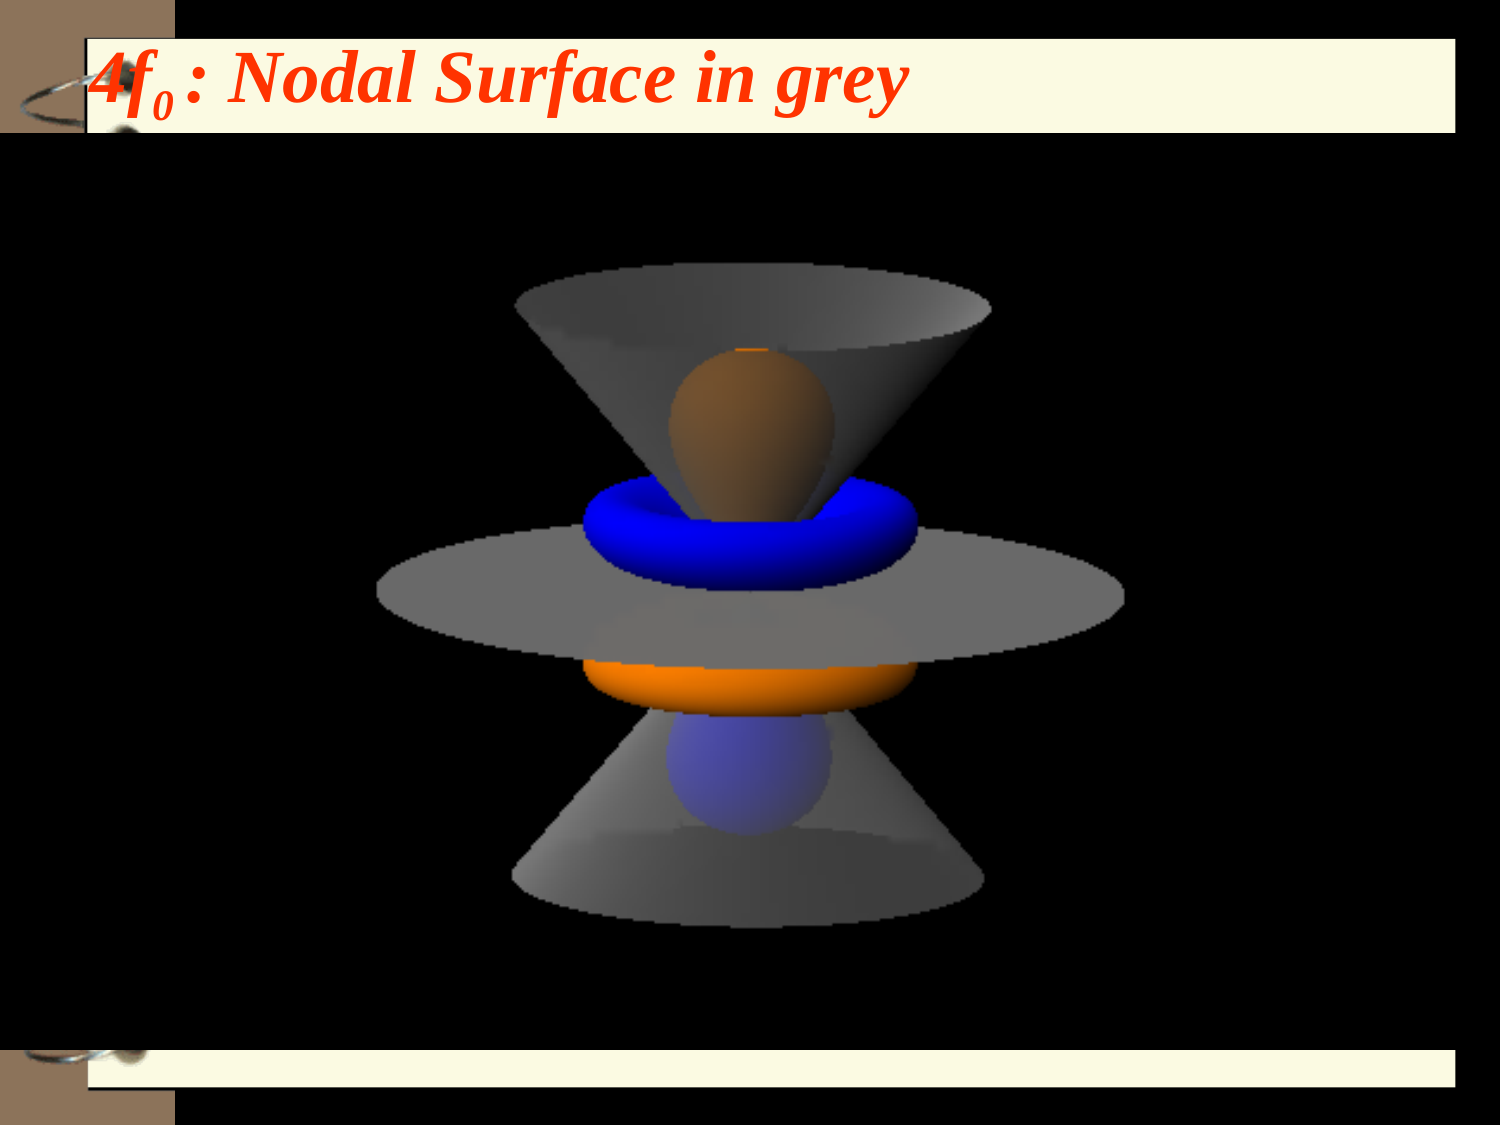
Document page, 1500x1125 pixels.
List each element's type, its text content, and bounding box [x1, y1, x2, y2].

picture [0, 0, 1500, 1125]
text_box 4f0 : Nodal Surface in grey [74, 19, 925, 132]
